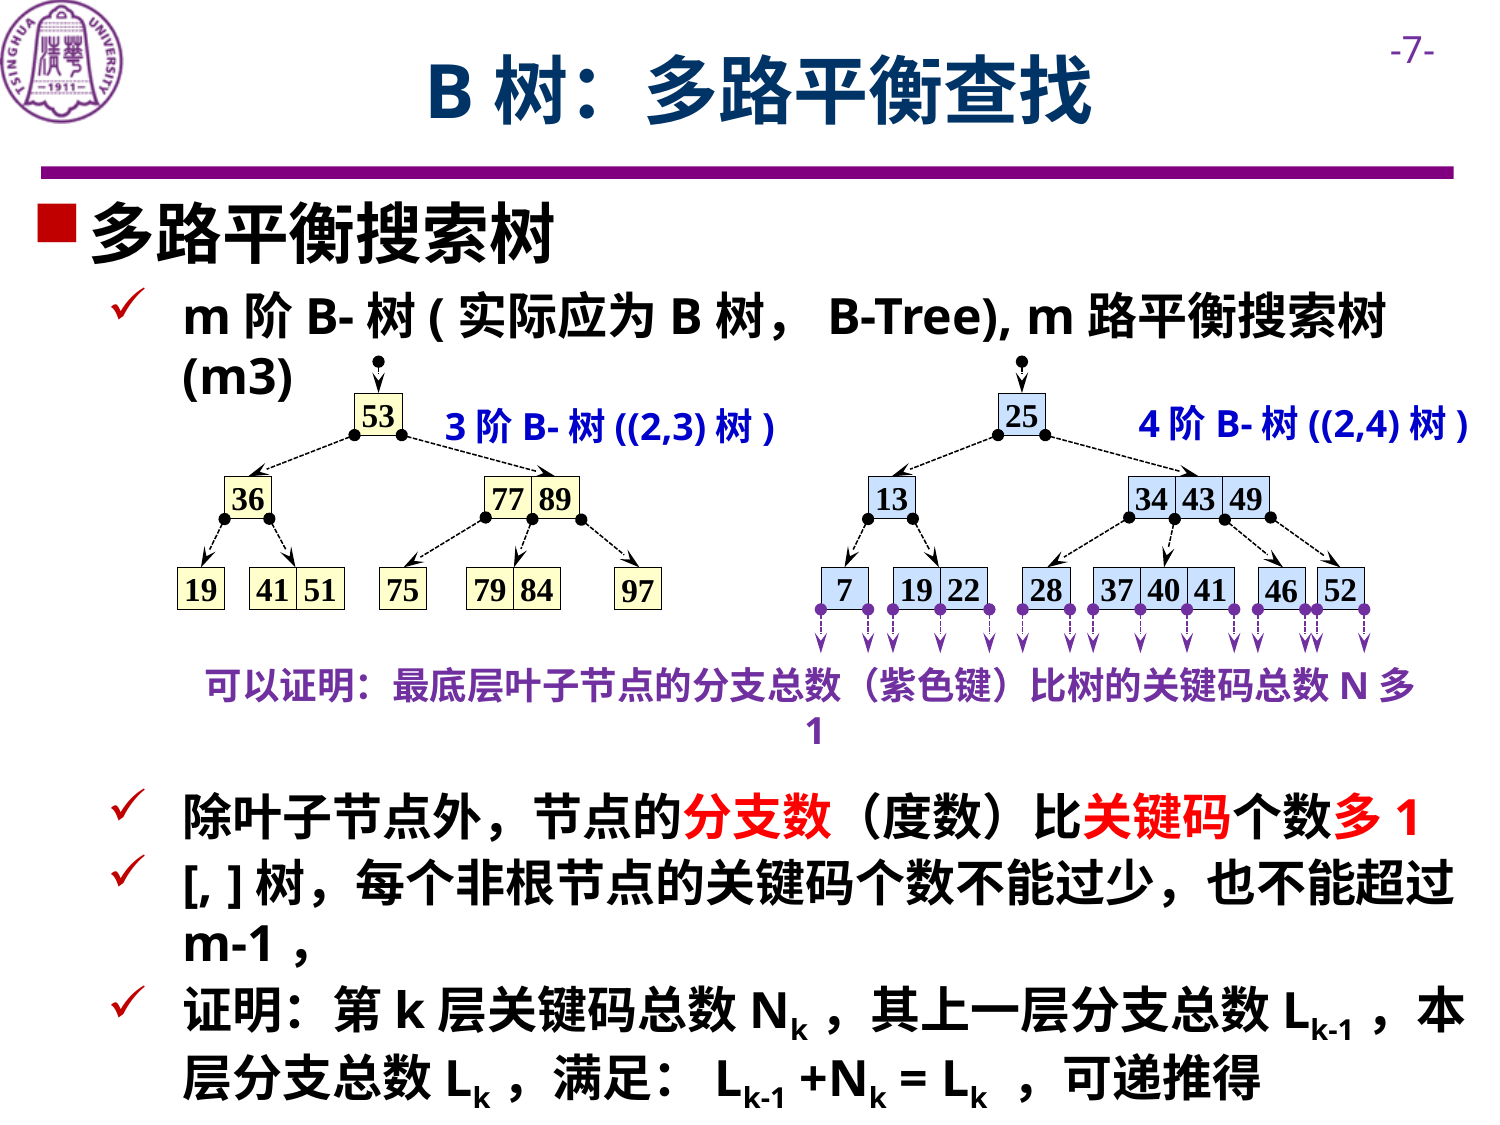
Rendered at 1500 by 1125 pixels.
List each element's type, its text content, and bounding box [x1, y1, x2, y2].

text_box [912, 518, 940, 568]
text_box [513, 518, 533, 568]
text_box 89 [531, 476, 579, 519]
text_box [1224, 519, 1266, 568]
text_box 97 [614, 567, 662, 607]
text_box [1270, 517, 1341, 568]
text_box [403, 517, 486, 568]
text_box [247, 434, 355, 477]
text_box 40 [1141, 567, 1187, 607]
text_box 22 [941, 567, 988, 607]
text_box 25 [998, 393, 1046, 436]
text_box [891, 434, 999, 477]
text_box 3阶B-树((2,3)树) [430, 395, 790, 455]
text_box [581, 519, 640, 568]
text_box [401, 434, 556, 477]
text_box 37 [1093, 567, 1141, 607]
title B树：多路平衡查找 [135, 13, 1383, 165]
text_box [844, 518, 869, 568]
text_box 75 [379, 567, 427, 607]
text_box 13 [868, 476, 916, 519]
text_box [182, 609, 1448, 716]
text_box 77 [484, 485, 531, 519]
text_box 41 [249, 567, 297, 607]
text_box 19 [892, 567, 941, 607]
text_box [1163, 518, 1175, 568]
text_box 49 [1222, 476, 1270, 518]
text_box 52 [1316, 567, 1365, 607]
text_box 19 [177, 567, 225, 610]
text_box 41 [1187, 567, 1235, 607]
text_box 43 [1175, 476, 1222, 519]
text_box 84 [514, 567, 561, 607]
text_box 53 [354, 393, 402, 436]
text_box 46 [1257, 576, 1306, 607]
picture [0, 0, 124, 124]
text_box 79 [466, 567, 514, 607]
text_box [1045, 434, 1200, 477]
text_box 51 [297, 567, 344, 607]
text_box 4阶B-树((2,4)树) [1123, 393, 1484, 453]
text_box 28 [1022, 567, 1070, 607]
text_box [269, 518, 296, 568]
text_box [1046, 517, 1130, 568]
text_box 36 [224, 476, 272, 519]
text_box 7 [820, 567, 868, 607]
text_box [200, 518, 225, 568]
text_box 34 [1127, 485, 1175, 519]
